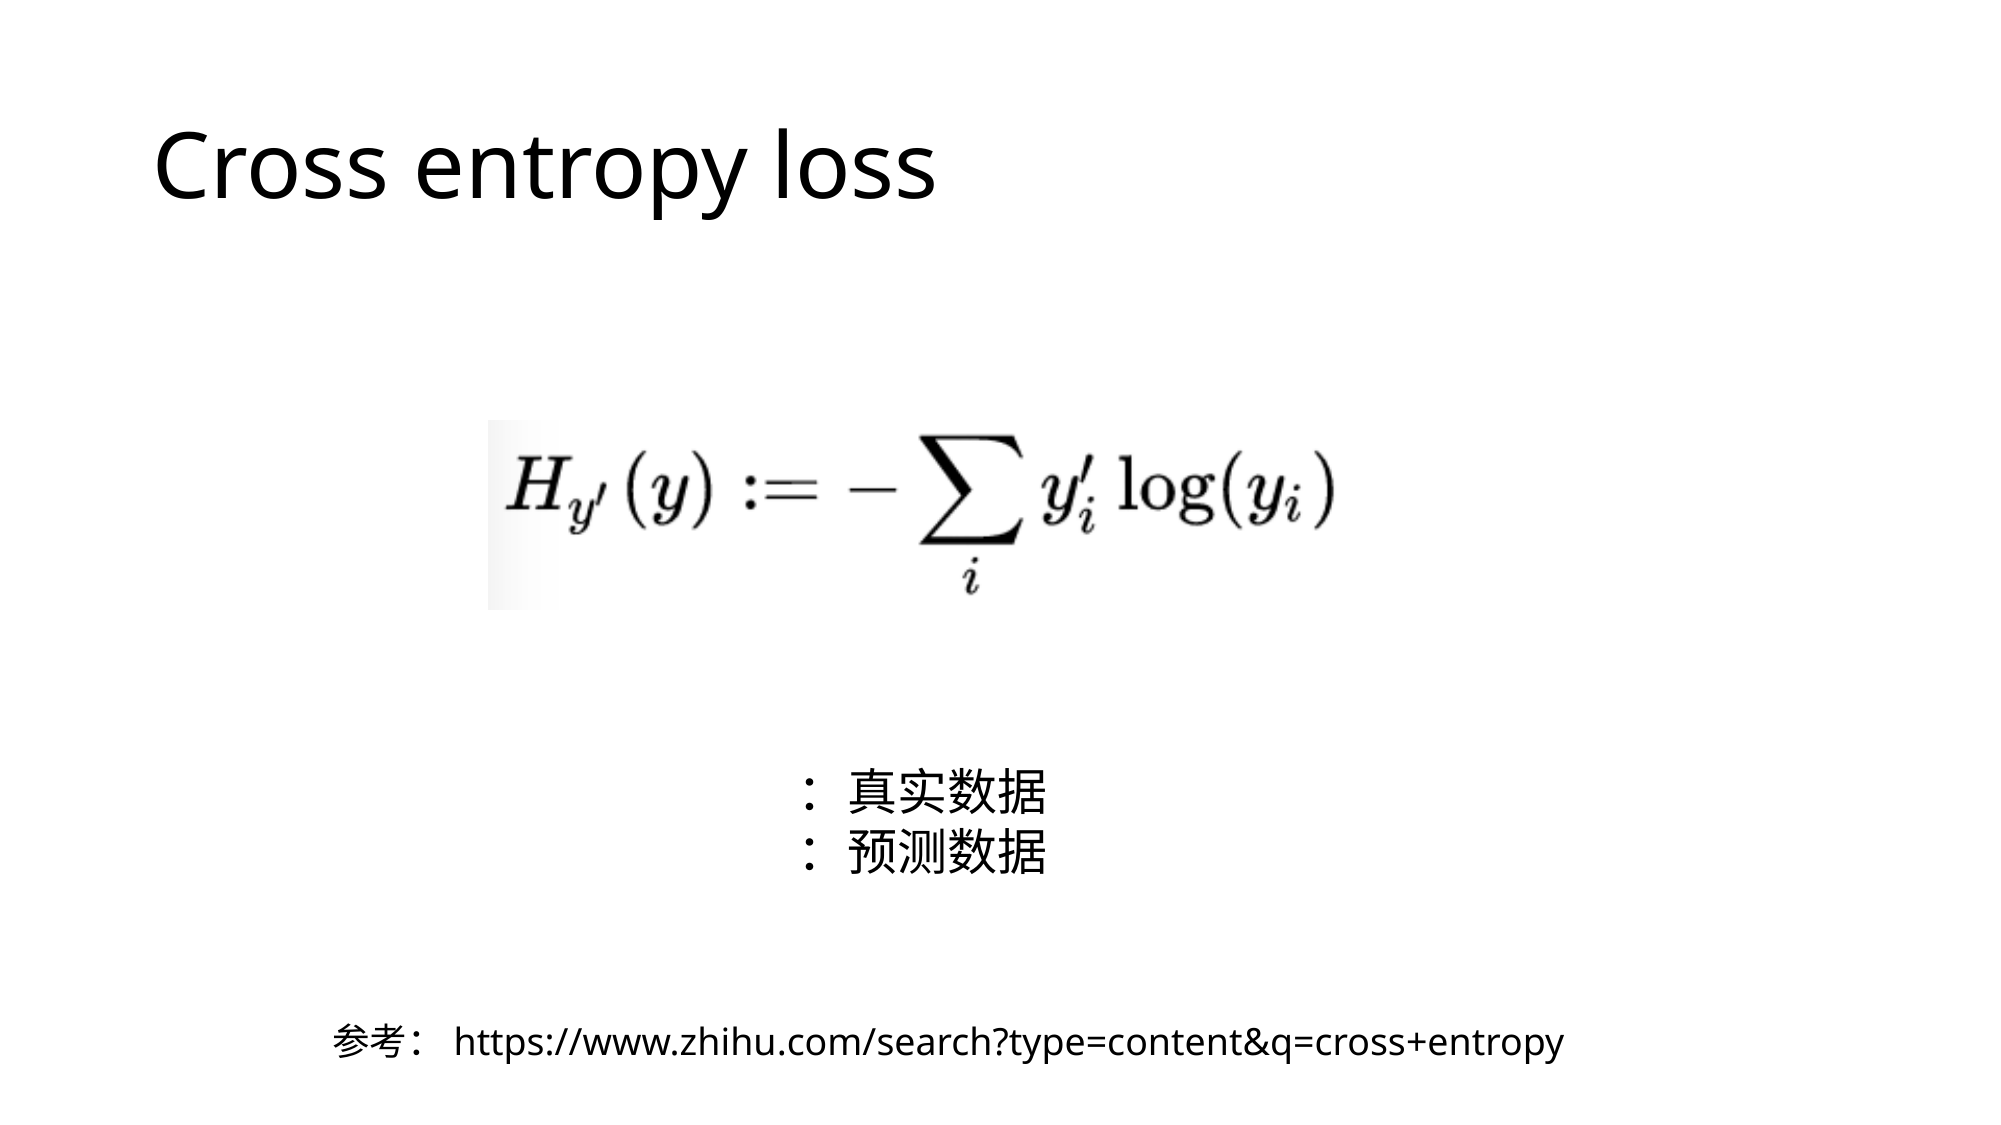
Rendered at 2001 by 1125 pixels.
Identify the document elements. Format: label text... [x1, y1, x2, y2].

text_box 参考：https://www.zhihu.com/search?type=content&q=cross+entropy [317, 1010, 1683, 1071]
title Cross entropy loss [137, 59, 1863, 278]
picture [488, 420, 1357, 610]
